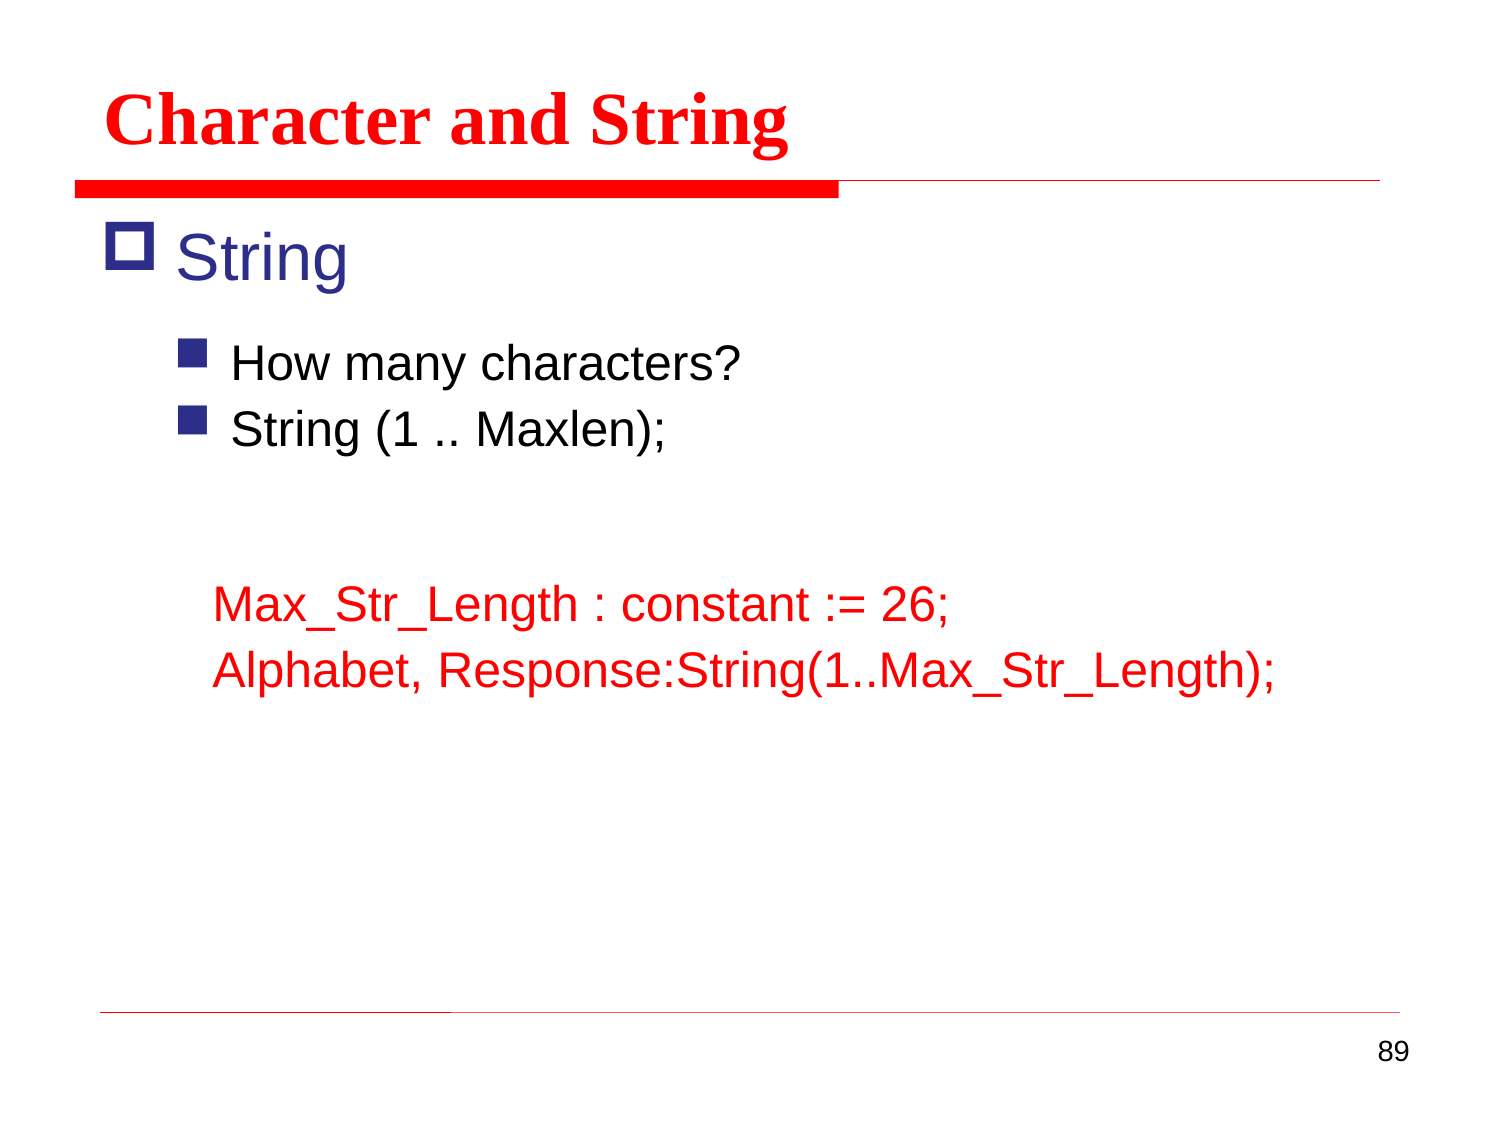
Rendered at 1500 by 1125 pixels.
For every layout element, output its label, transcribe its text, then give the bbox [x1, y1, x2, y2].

text_box Max_Str_Length : constant := 26; Alphabet, Response:String(1..Max_Str_Length); [212, 588, 1277, 698]
text_box String [100, 214, 727, 295]
text_box Character and String [103, 89, 790, 161]
slide_number 89 [1074, 1024, 1426, 1103]
text_box How many characters? String (1 .. Maxlen); [174, 347, 742, 457]
